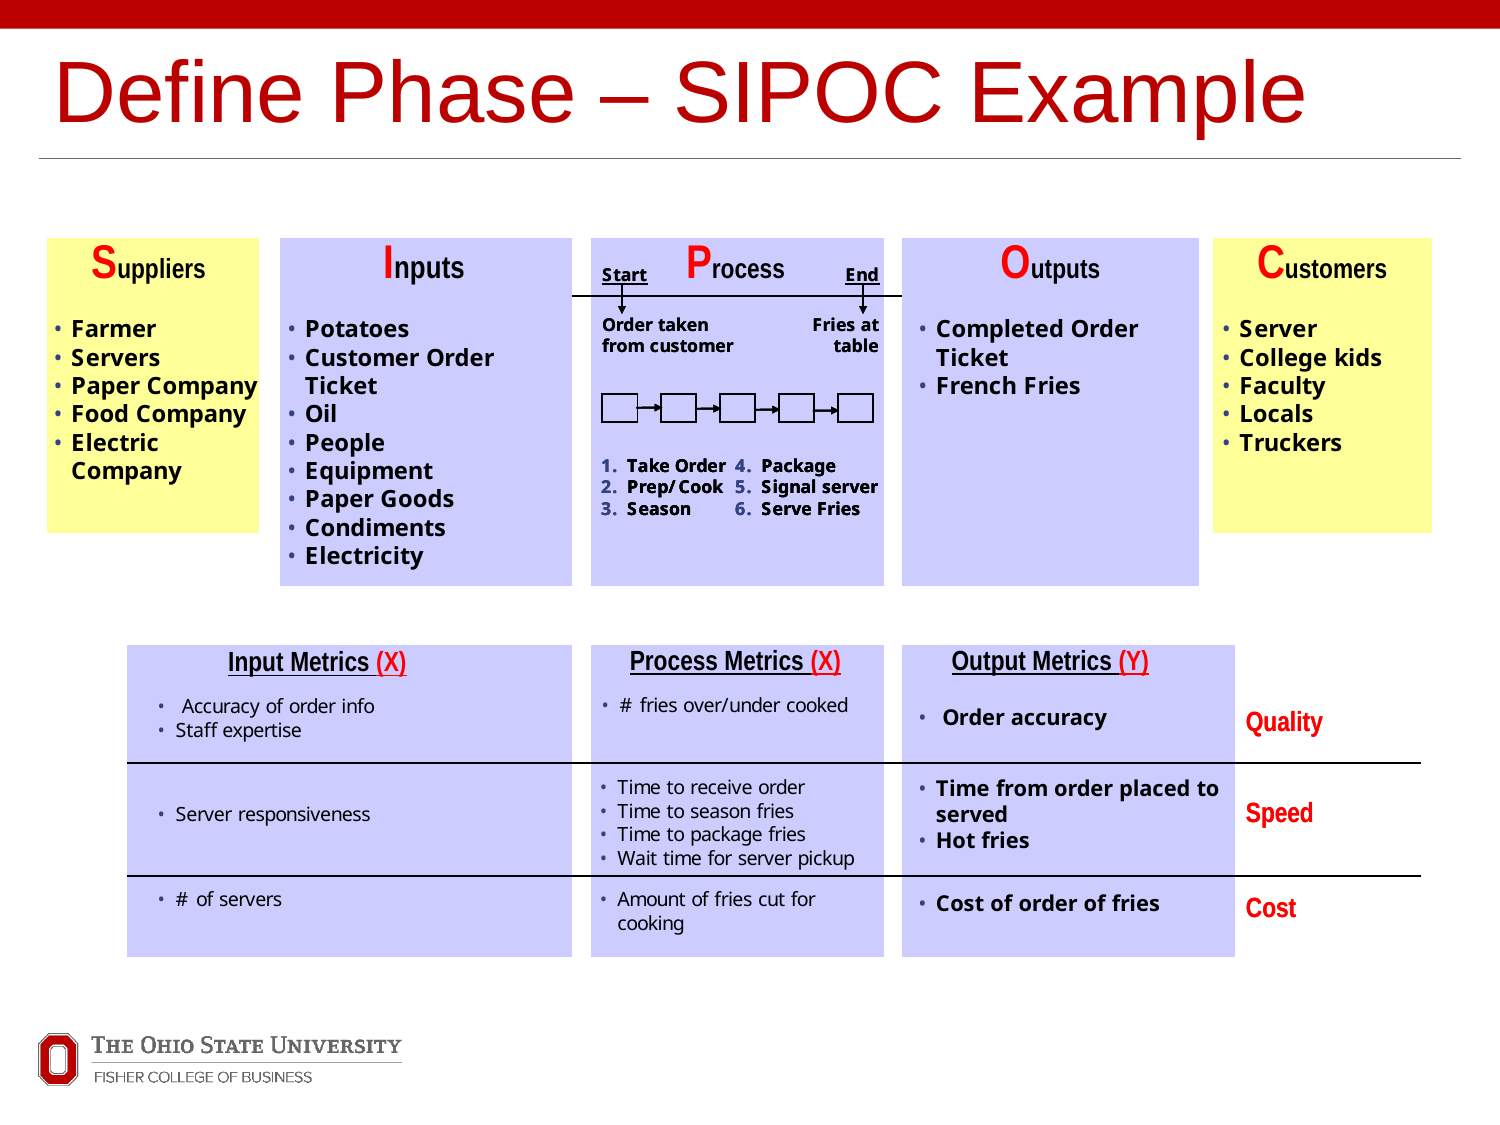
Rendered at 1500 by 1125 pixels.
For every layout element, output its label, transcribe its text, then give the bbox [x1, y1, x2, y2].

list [37, 209, 1468, 960]
picture [38, 1033, 402, 1086]
title Define Phase – SIPOC Example [38, 38, 1462, 149]
